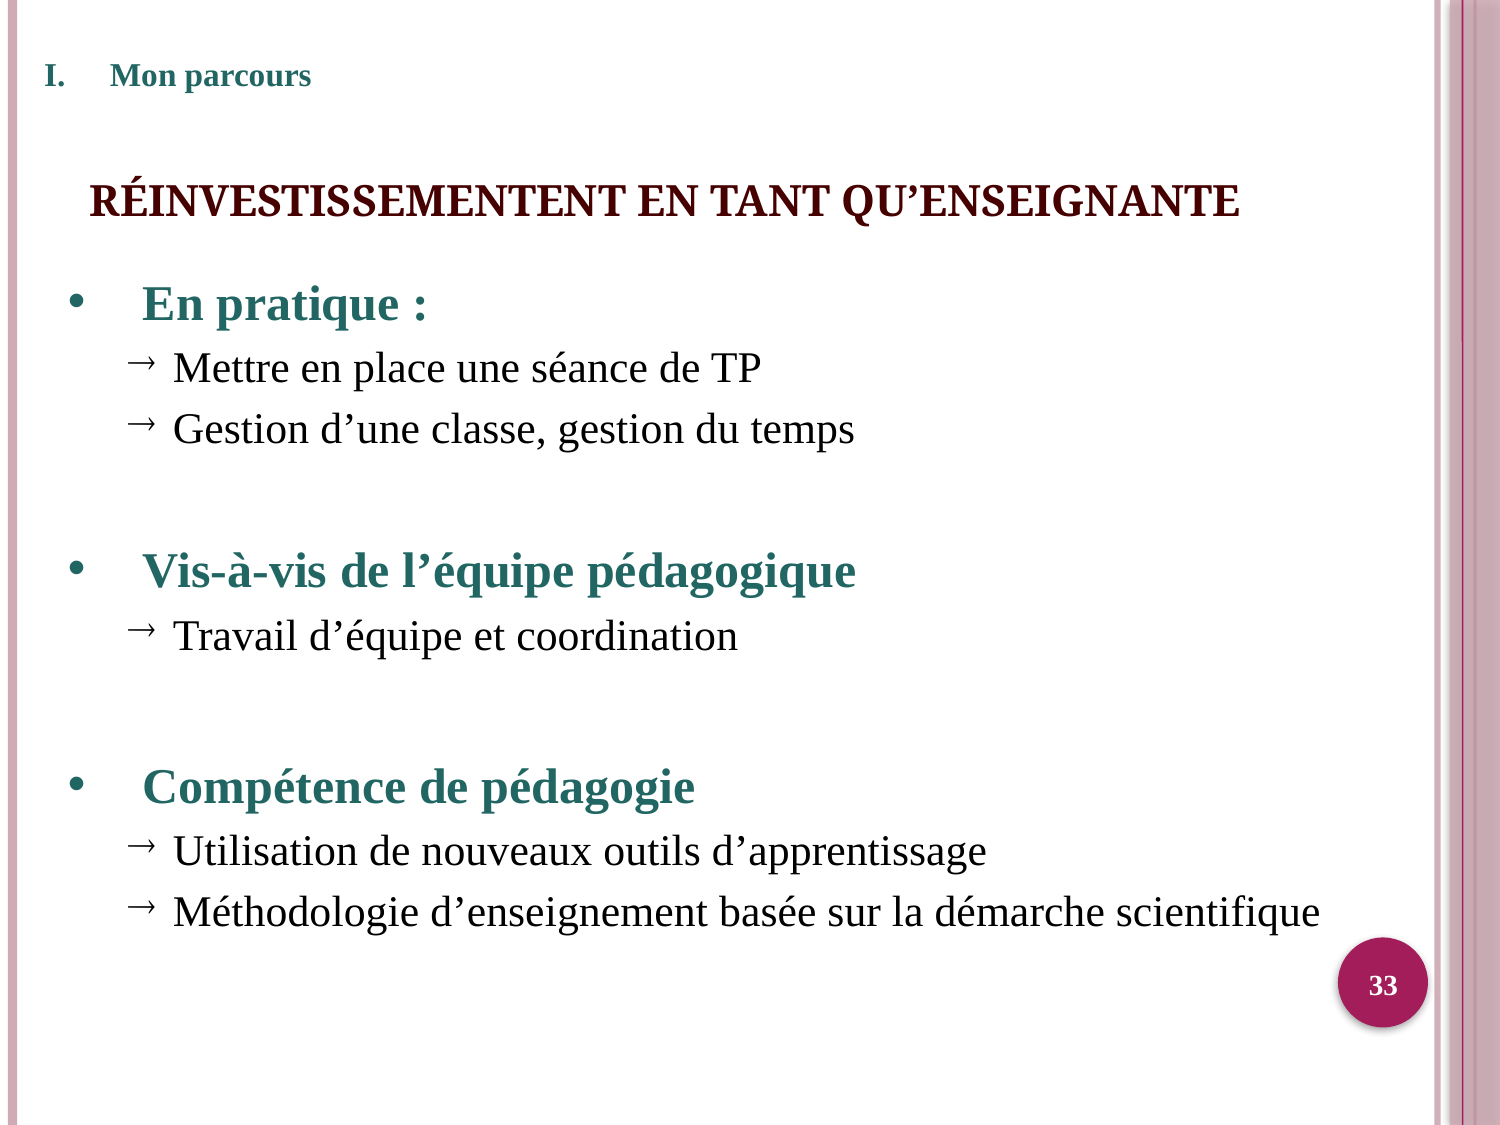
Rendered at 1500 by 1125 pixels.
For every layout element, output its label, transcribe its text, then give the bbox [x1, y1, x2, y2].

title Réinvestissementent en tant qu’enseignante [75, 125, 1300, 233]
footer Mon parcours [29, 42, 555, 103]
list En pratique : Mettre en place une séance de TP Gestion d’une classe, gestion du temps Vis-à-vis de l’équipe pédagogique Travail d’équipe et coordination Compétence de pédagogie Utilisation de nouveaux outils d’apprentissage Méthodologie d’enseignement basée sur la démarche scientifique [53, 262, 1424, 1062]
slide_number 33 [1333, 940, 1434, 1027]
